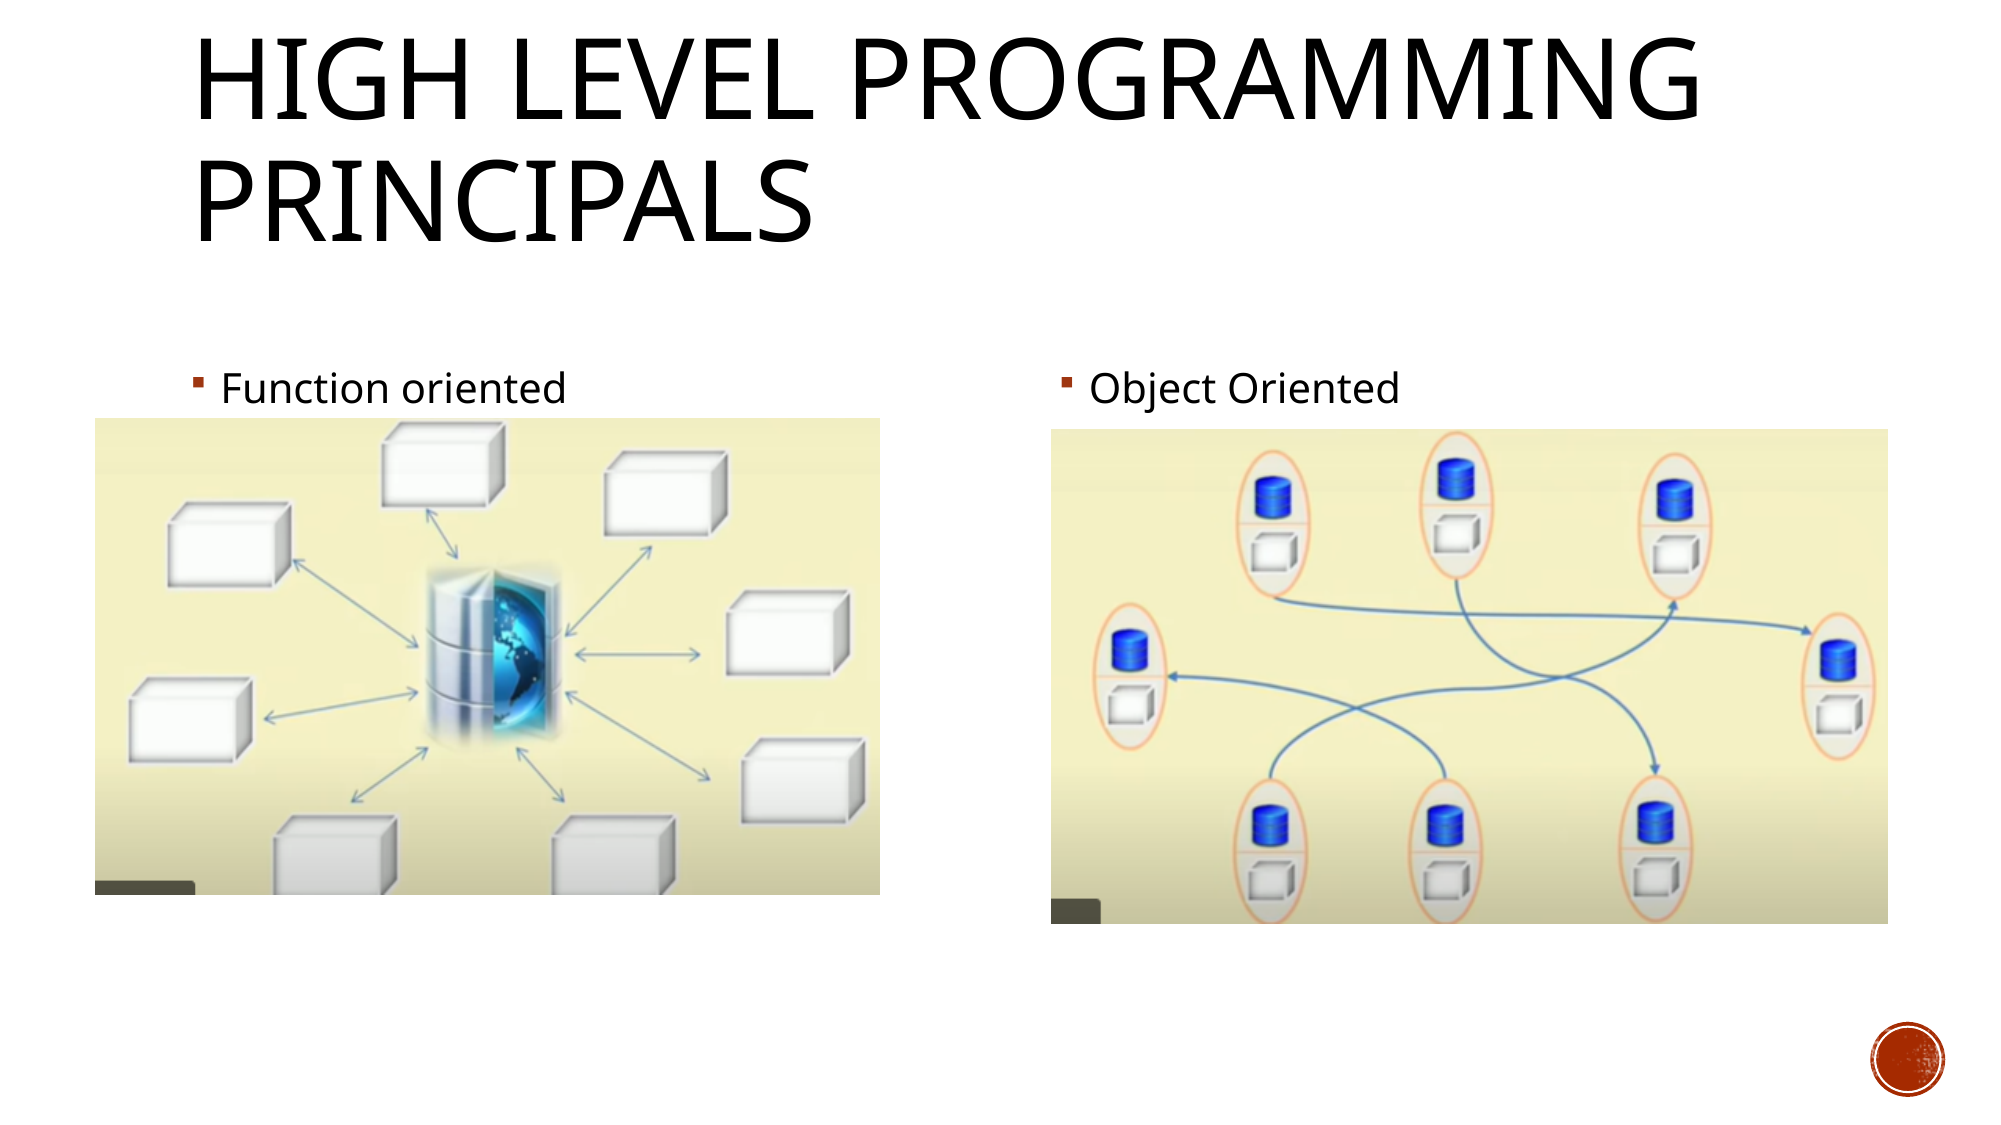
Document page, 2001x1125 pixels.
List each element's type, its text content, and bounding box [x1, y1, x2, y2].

title High Level Programming principals [175, 79, 1826, 344]
picture [1051, 429, 1888, 924]
picture [95, 418, 880, 895]
list Object Oriented [1043, 360, 1824, 1013]
list Function oriented [175, 360, 956, 1013]
